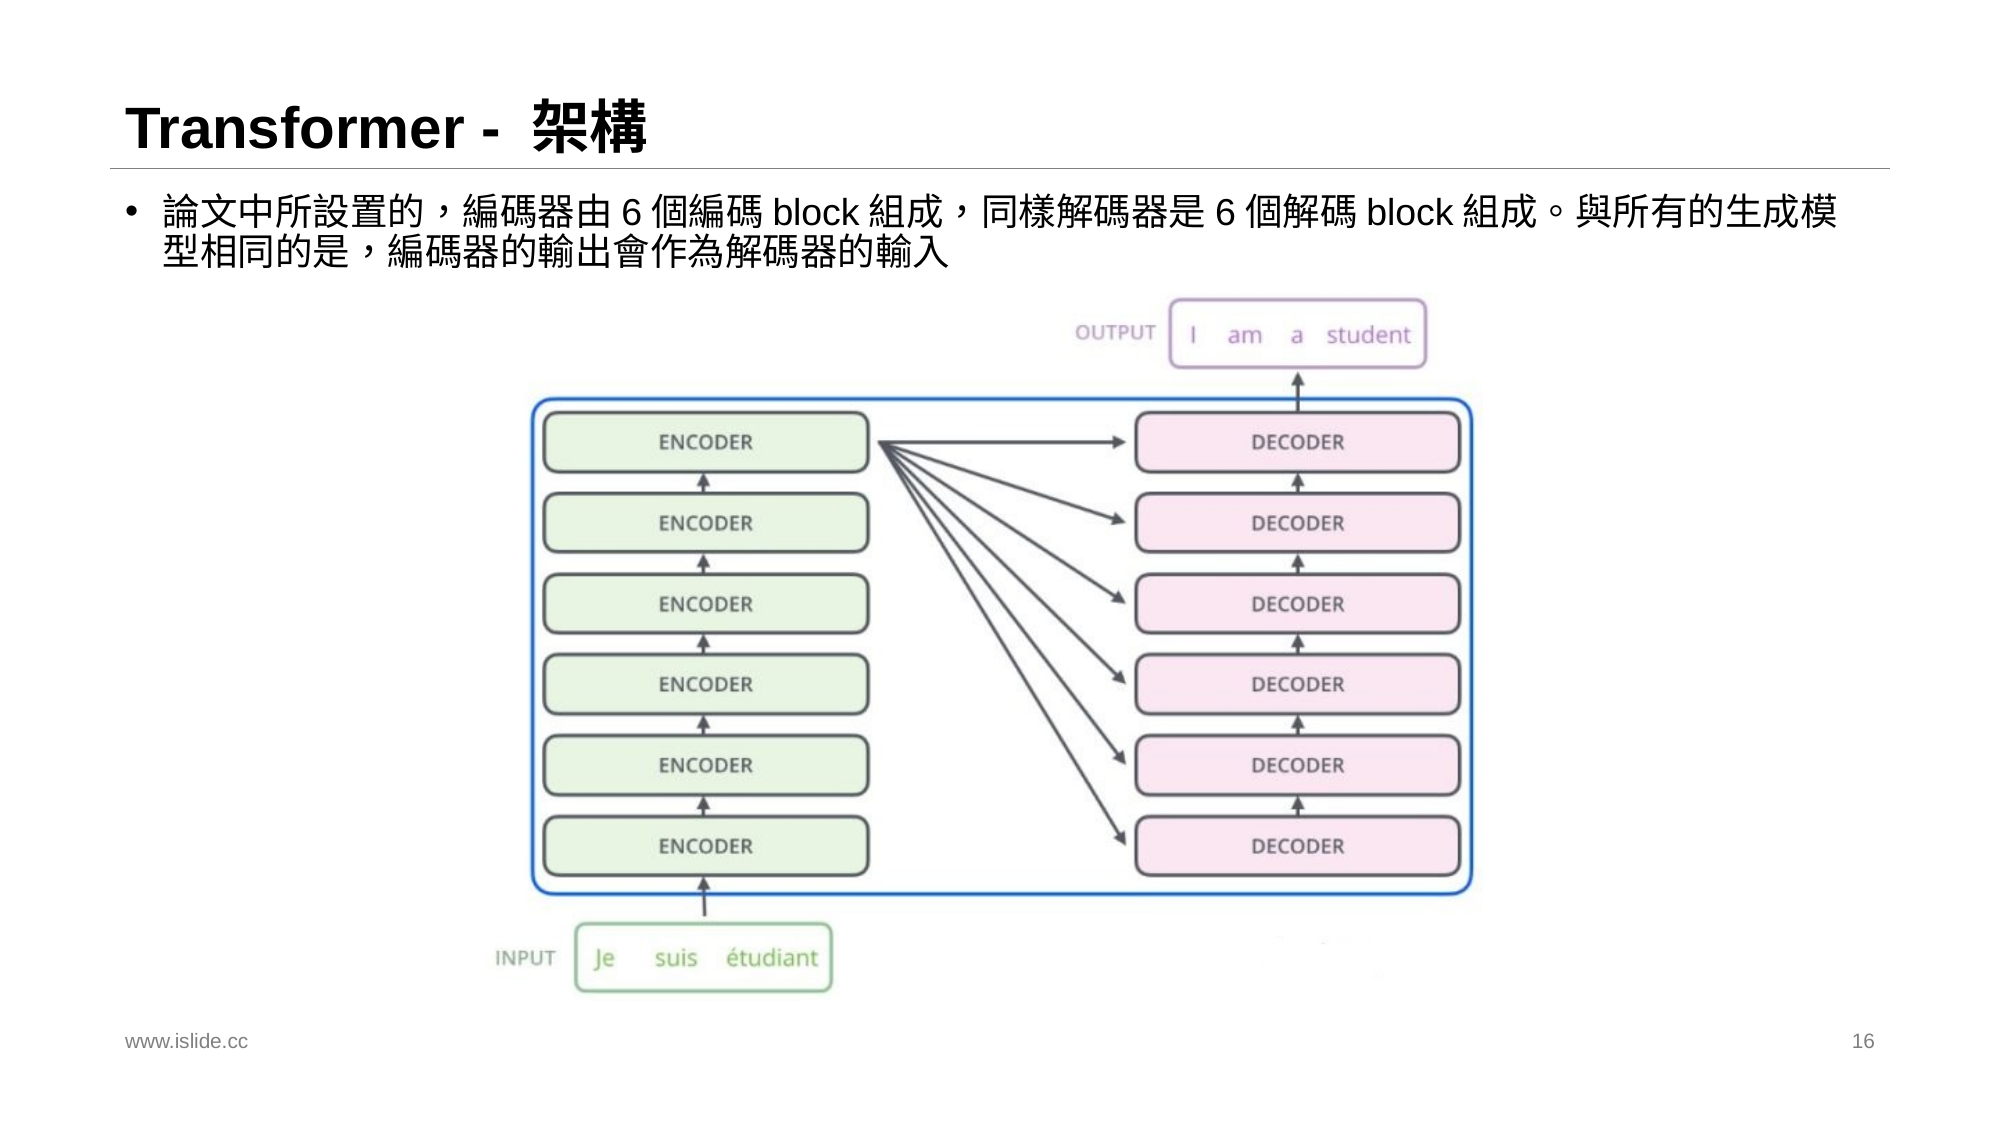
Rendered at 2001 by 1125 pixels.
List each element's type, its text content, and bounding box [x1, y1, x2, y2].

footer www. islide.cc [109, 1023, 790, 1058]
title Transformer - 架構 [109, 0, 1890, 169]
picture [484, 292, 1483, 1002]
list 論文中所設置的，編碼器由6個編碼block組成，同樣解碼器是6個解碼block組成。與所有的生成模型相同的是，編碼器的輸出會作為解碼器的輸入 [109, 185, 1890, 1007]
slide_number 16 [1412, 1023, 1890, 1058]
